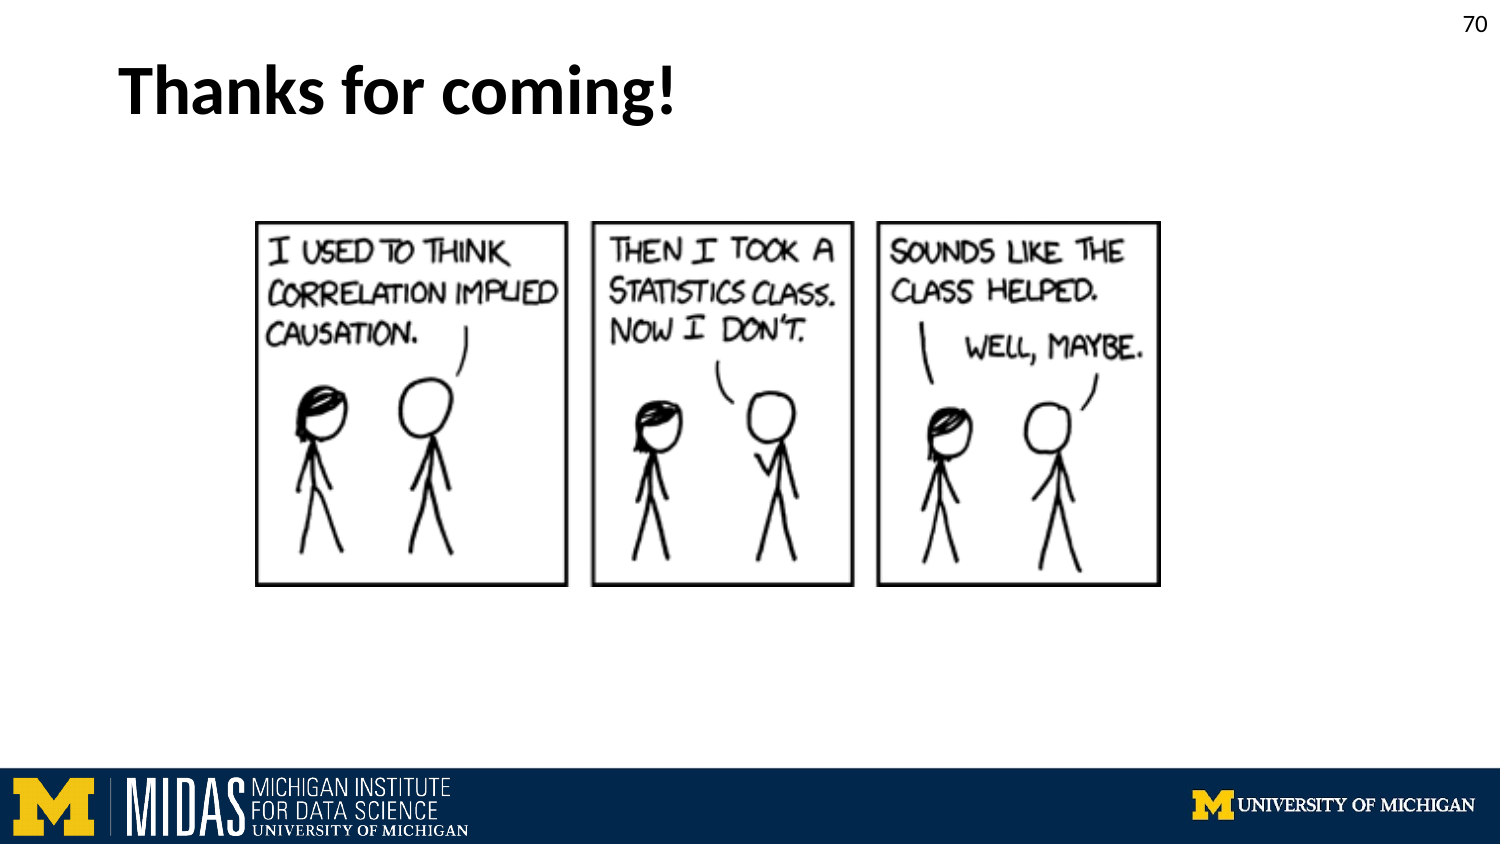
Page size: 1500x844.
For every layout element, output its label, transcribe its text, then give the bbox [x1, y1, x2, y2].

picture [0, 766, 1500, 844]
title Thanks for coming! [103, 46, 1397, 163]
picture [254, 221, 1161, 588]
slide_number ‹#› [1447, 0, 1500, 46]
